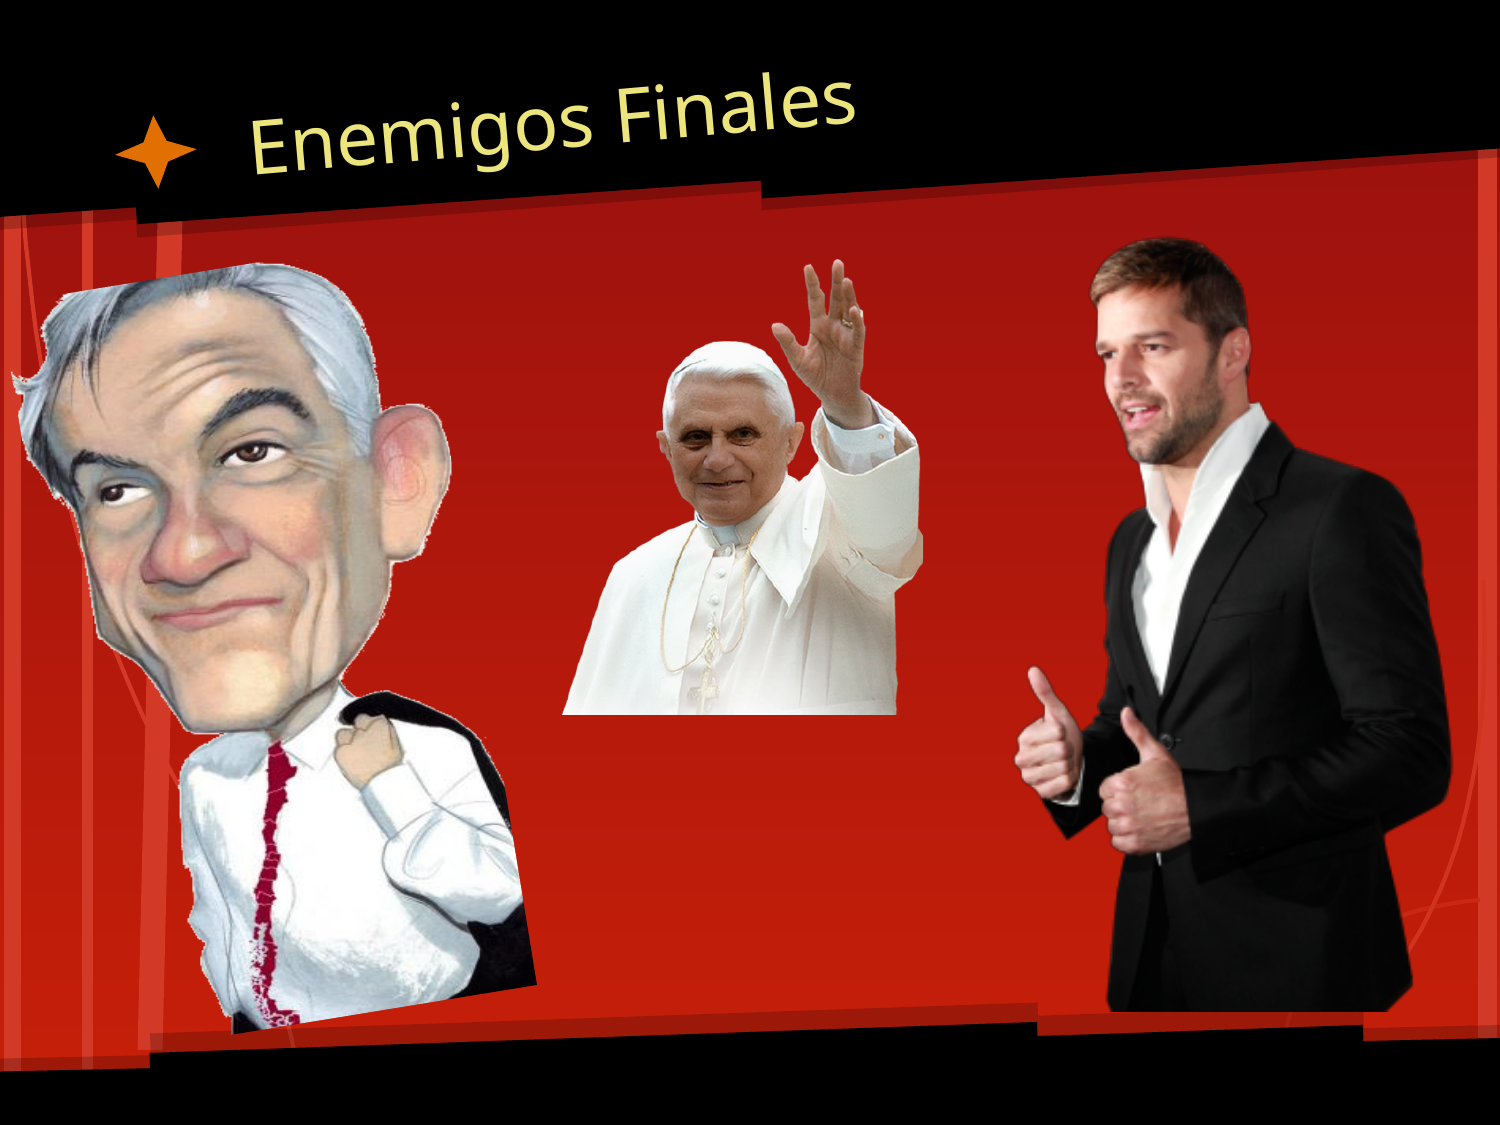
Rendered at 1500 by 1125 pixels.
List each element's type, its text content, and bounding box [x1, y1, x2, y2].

text_box [561, 259, 924, 715]
title Enemigos Finales [186, 0, 1500, 259]
text_box [0, 236, 537, 1053]
text_box [971, 220, 1500, 1012]
